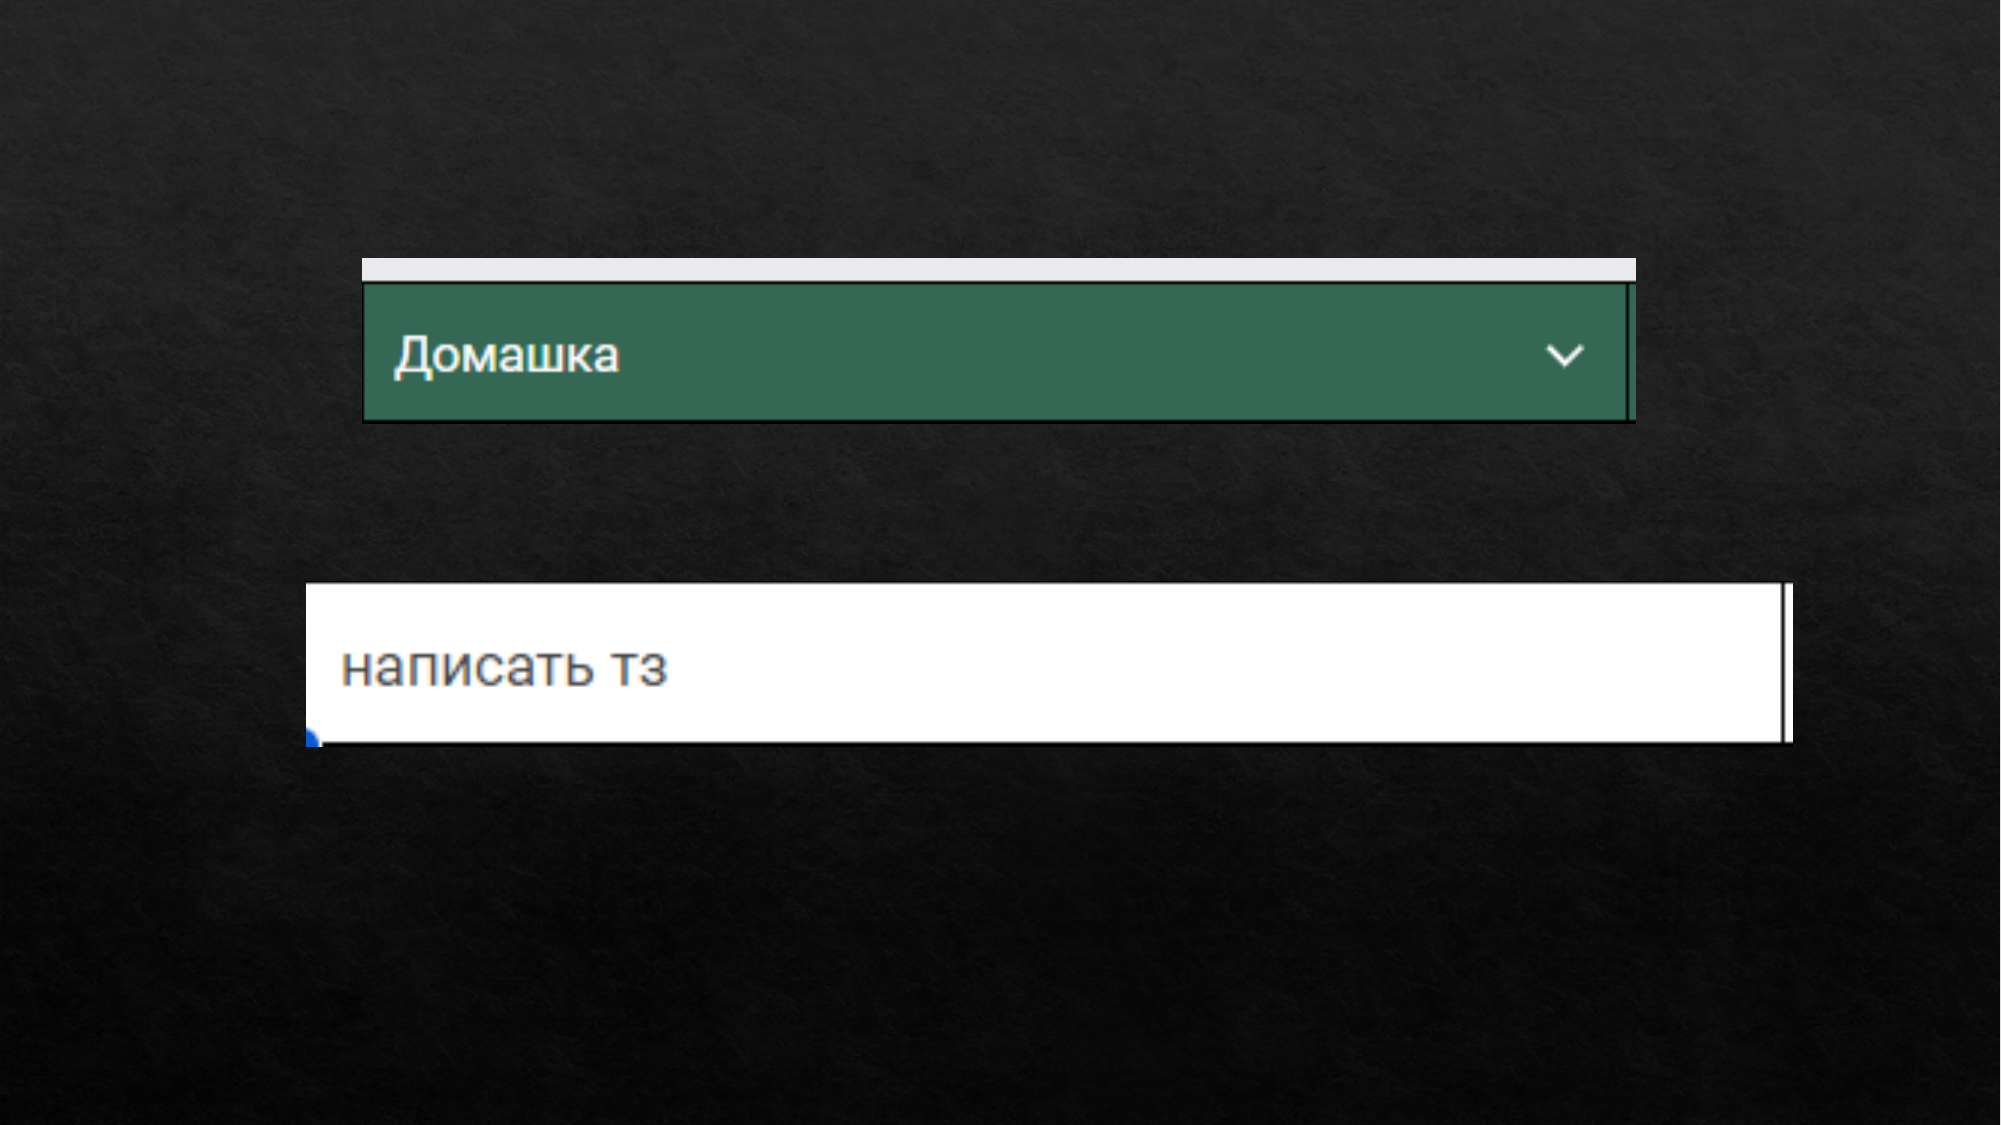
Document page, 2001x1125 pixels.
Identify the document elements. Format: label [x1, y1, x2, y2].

picture [362, 257, 1636, 424]
picture [306, 580, 1794, 747]
